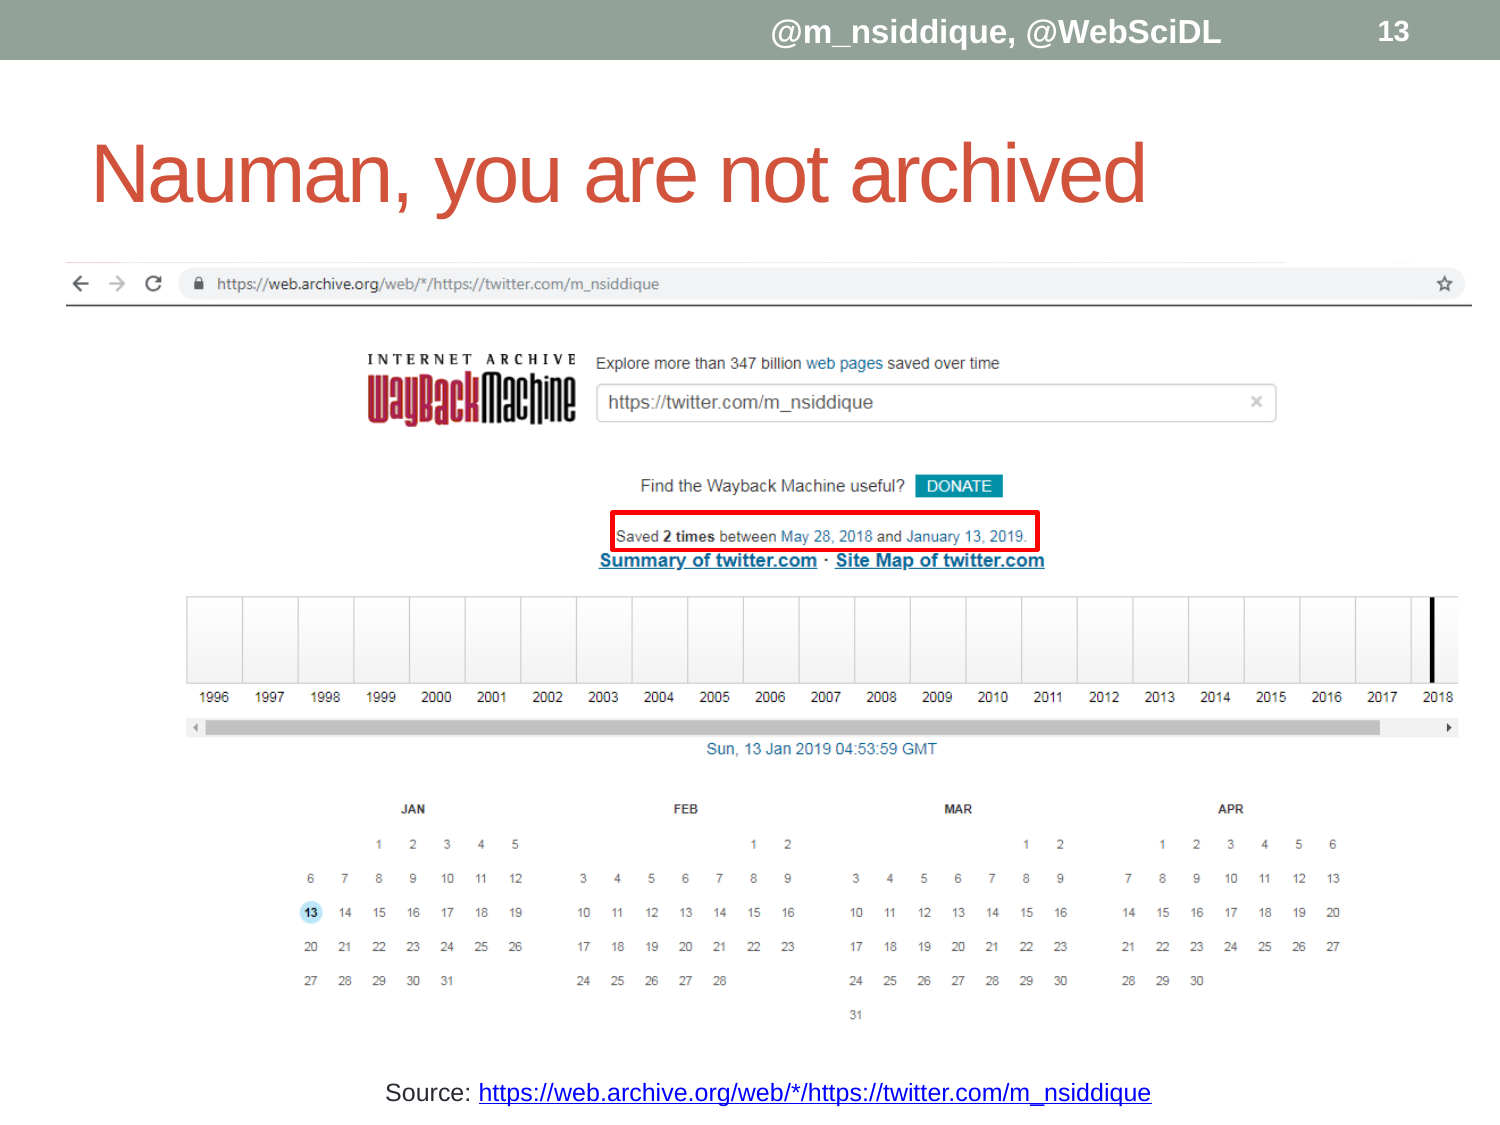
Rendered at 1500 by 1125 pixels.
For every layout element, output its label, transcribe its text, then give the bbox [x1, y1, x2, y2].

text_box Source: https://web.archive.org/web/*/https://twitter.com/m_nsiddique [37, 1069, 1500, 1125]
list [65, 262, 1472, 1033]
slide_number 13 [1250, 3, 1425, 57]
title Nauman, you are not archived [75, 87, 1425, 250]
footer @m_nsiddique, @WebSciDL [562, 3, 1238, 57]
